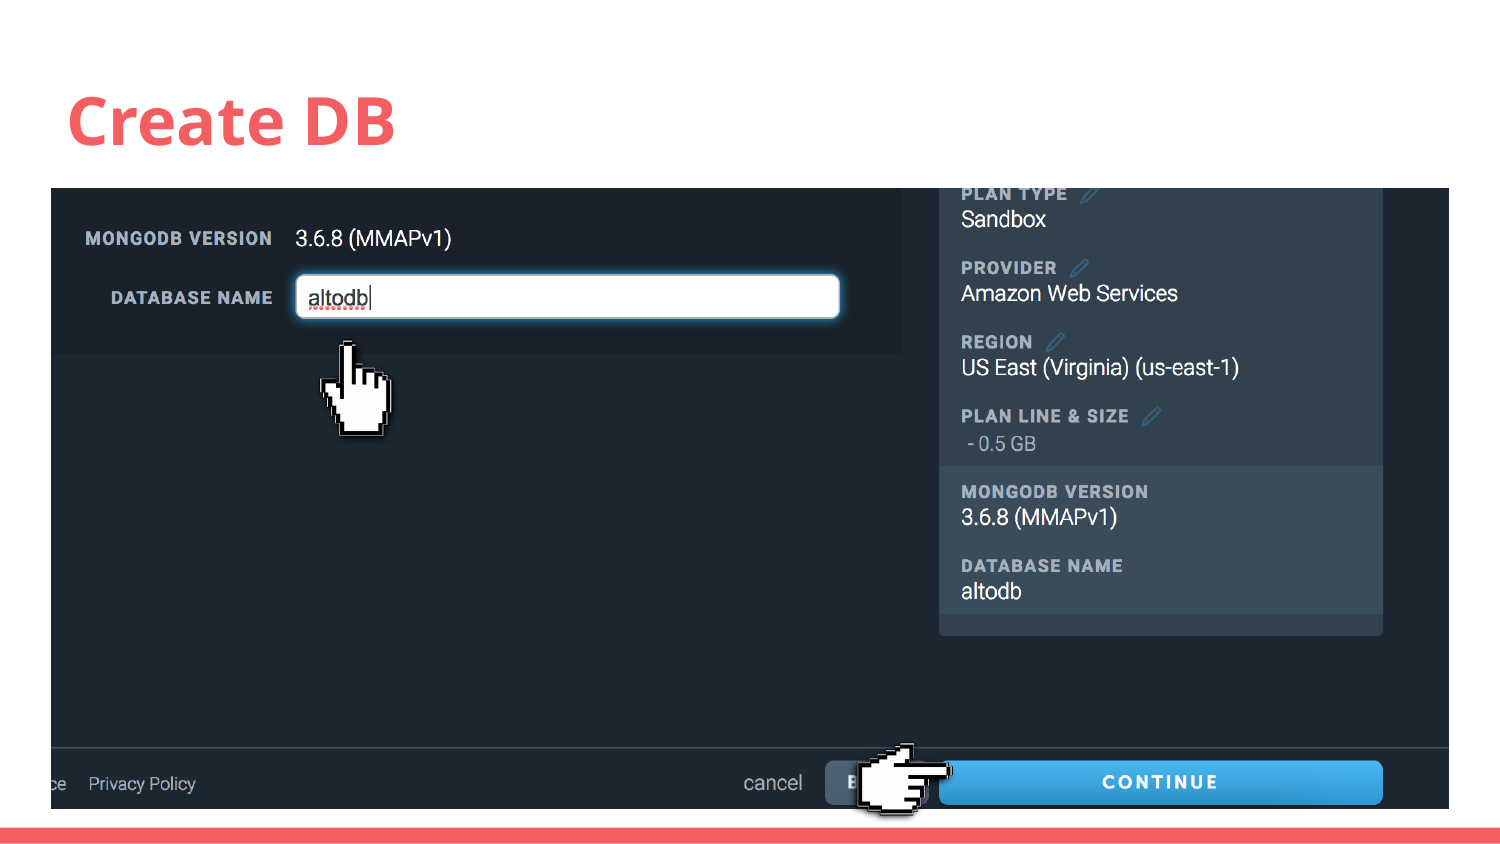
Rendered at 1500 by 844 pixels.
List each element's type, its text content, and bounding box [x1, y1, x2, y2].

picture [50, 188, 1450, 836]
title Create DB [51, 64, 1449, 167]
